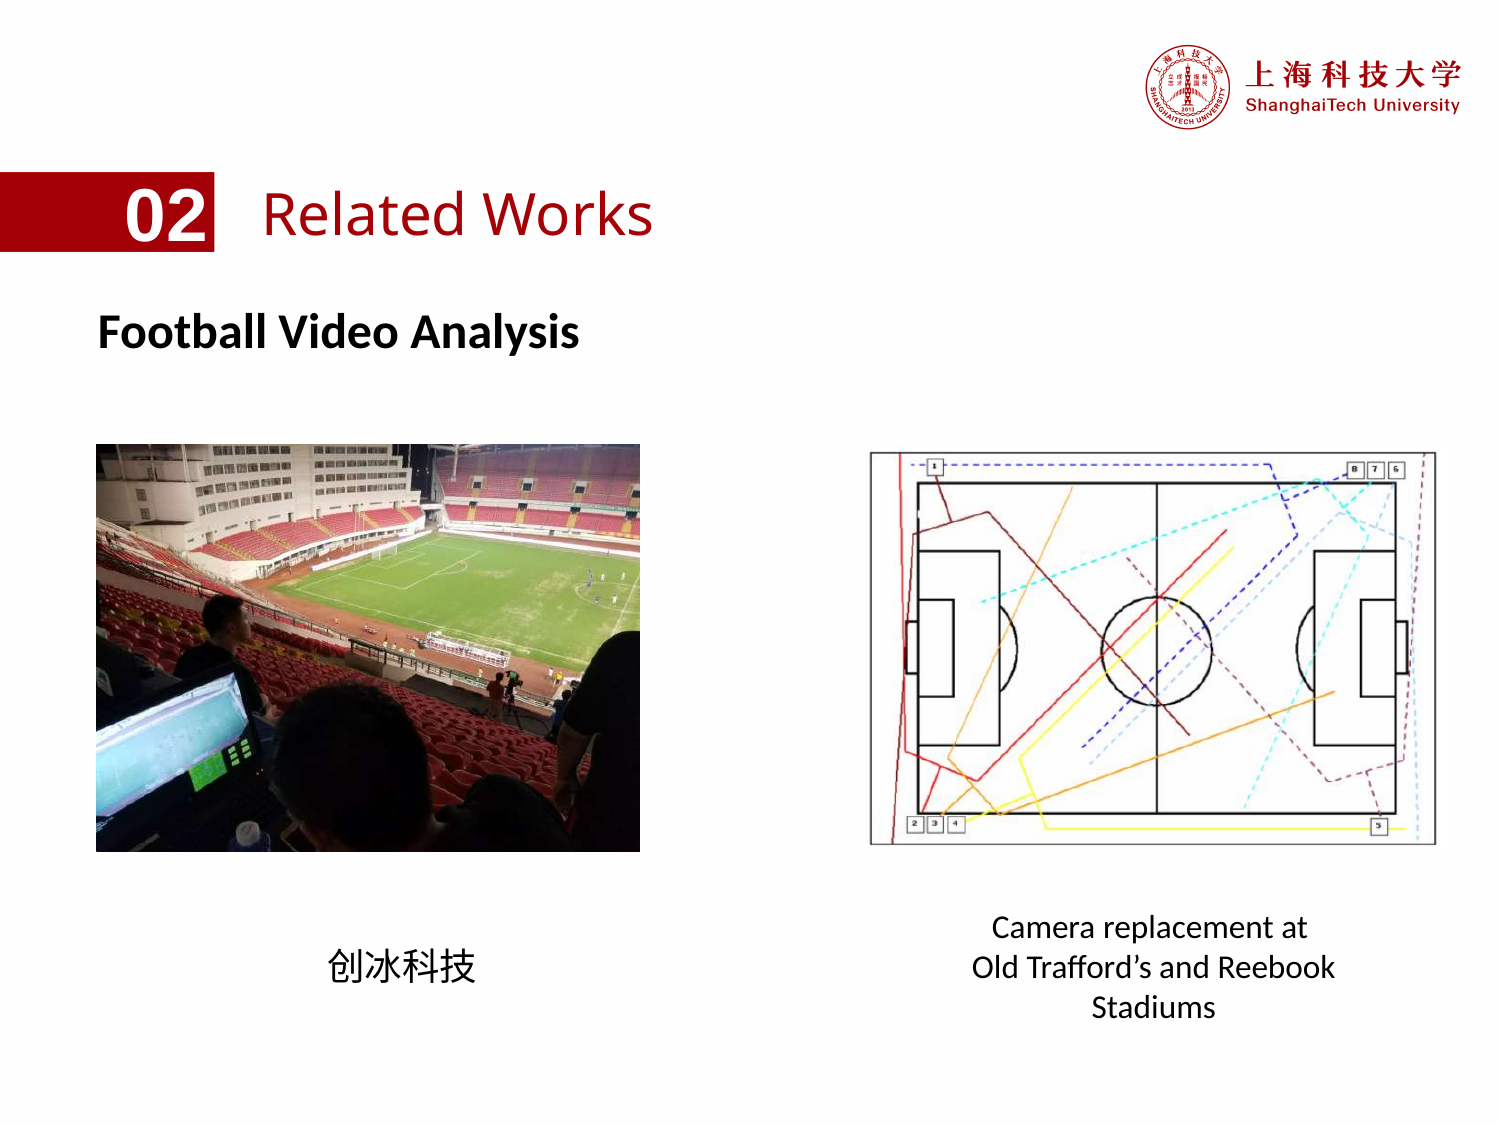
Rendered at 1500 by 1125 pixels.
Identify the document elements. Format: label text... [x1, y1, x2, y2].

text_box 创冰科技 [312, 935, 501, 996]
text_box Football Video Analysis [83, 291, 604, 366]
text_box Camera replacement at Old Trafford’s and Reebook Stadiums [931, 897, 1377, 1033]
text_box 02 [109, 159, 266, 265]
picture [0, 0, 1500, 1125]
text_box Related Works [246, 169, 738, 255]
